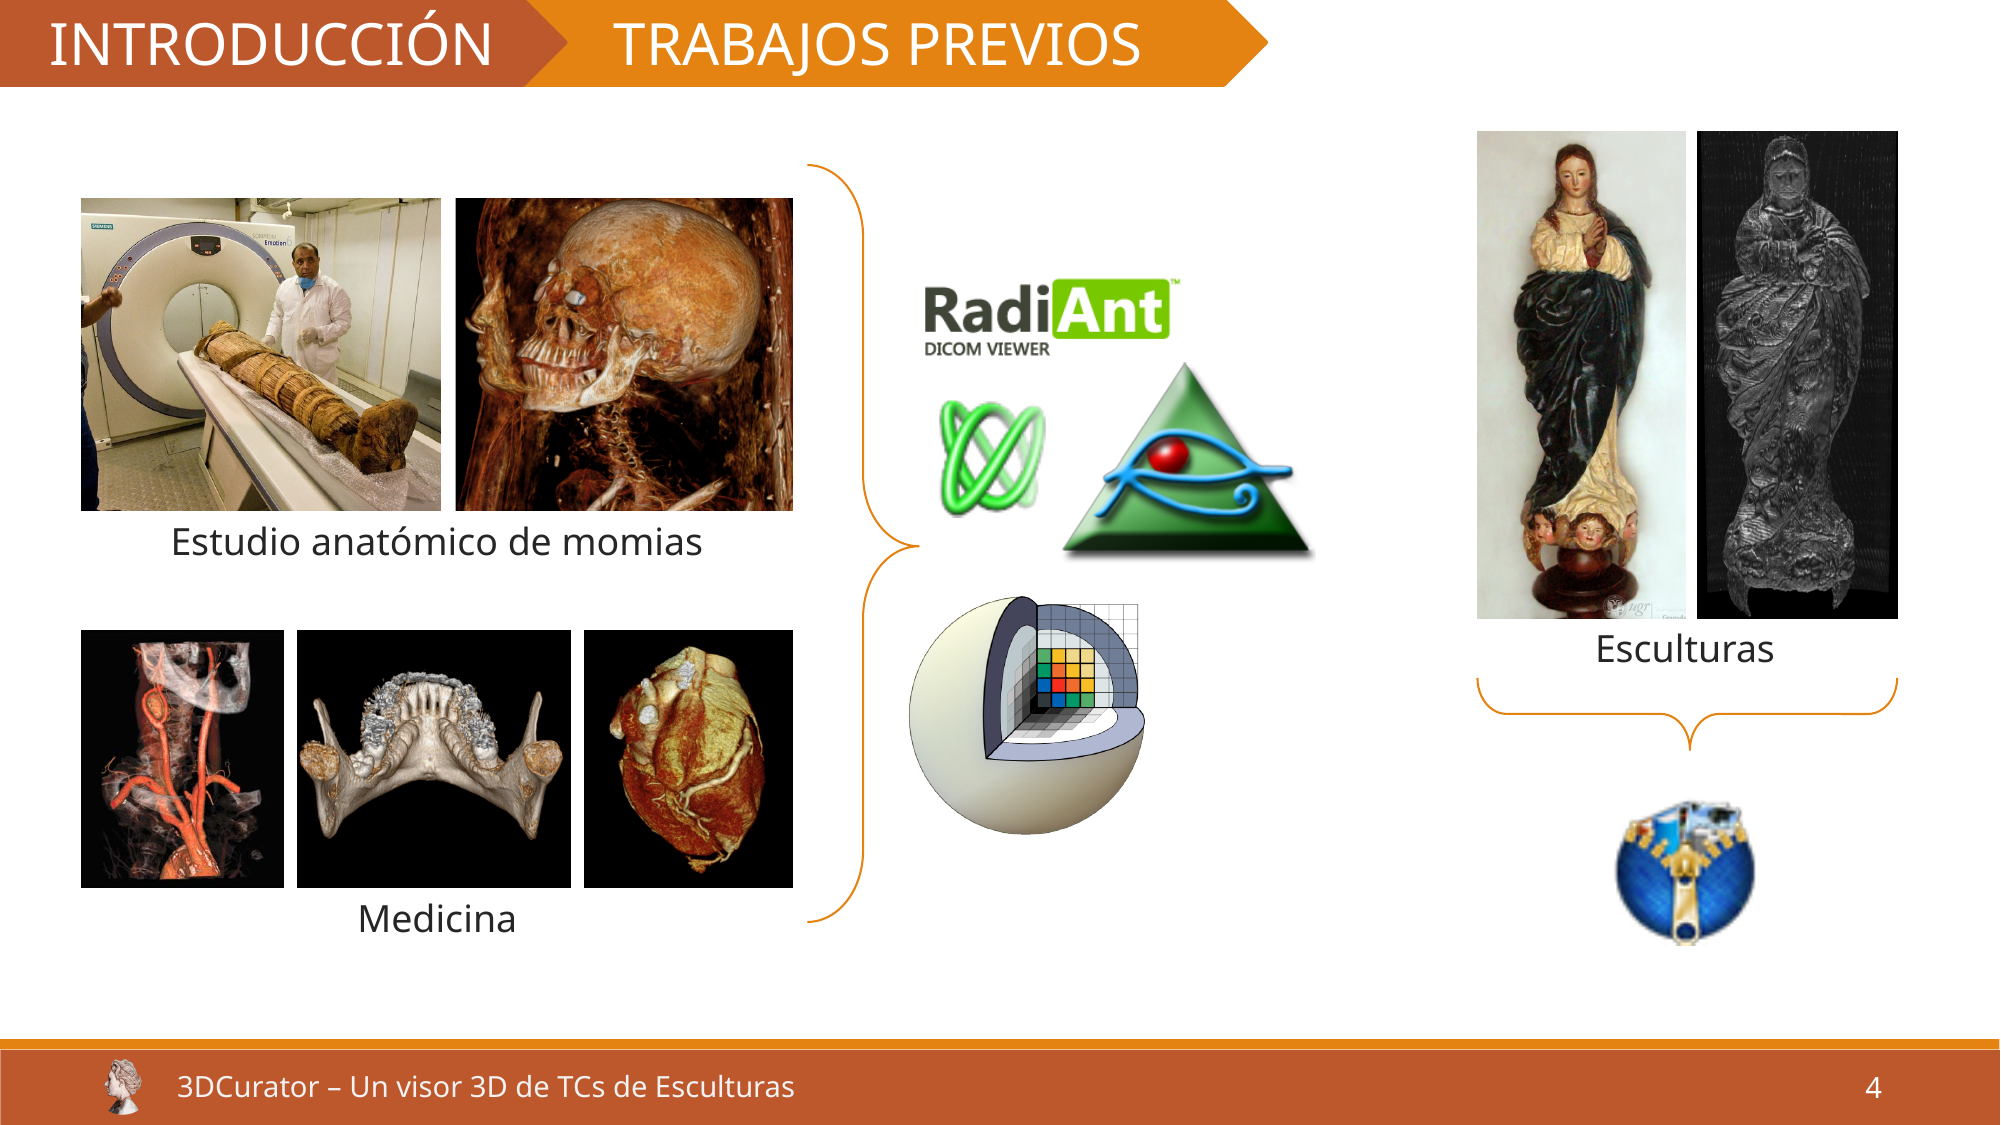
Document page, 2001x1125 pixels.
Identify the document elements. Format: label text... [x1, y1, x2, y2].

picture [923, 275, 1316, 589]
picture [583, 629, 794, 889]
picture [1612, 795, 1763, 946]
picture [455, 198, 794, 512]
text_box Medicina [81, 888, 793, 948]
picture [932, 400, 1052, 519]
text_box TRABAJOS PREVIOS [525, 0, 1269, 87]
picture [94, 1059, 151, 1115]
text_box INTRODUCCIÓN [0, 0, 568, 87]
text_box Esculturas [1477, 623, 1893, 677]
picture [1696, 130, 1898, 619]
picture [1476, 130, 1686, 619]
picture [907, 596, 1146, 836]
picture [296, 629, 572, 889]
picture [81, 198, 442, 512]
text_box Estudio anatómico de momias [81, 510, 793, 571]
picture [81, 629, 285, 889]
text_box 4 [1681, 1059, 1898, 1120]
text_box 3DCurator – Un visor 3D de TCs de Esculturas [162, 1061, 984, 1111]
text_box [807, 164, 920, 924]
text_box [1476, 677, 1899, 751]
